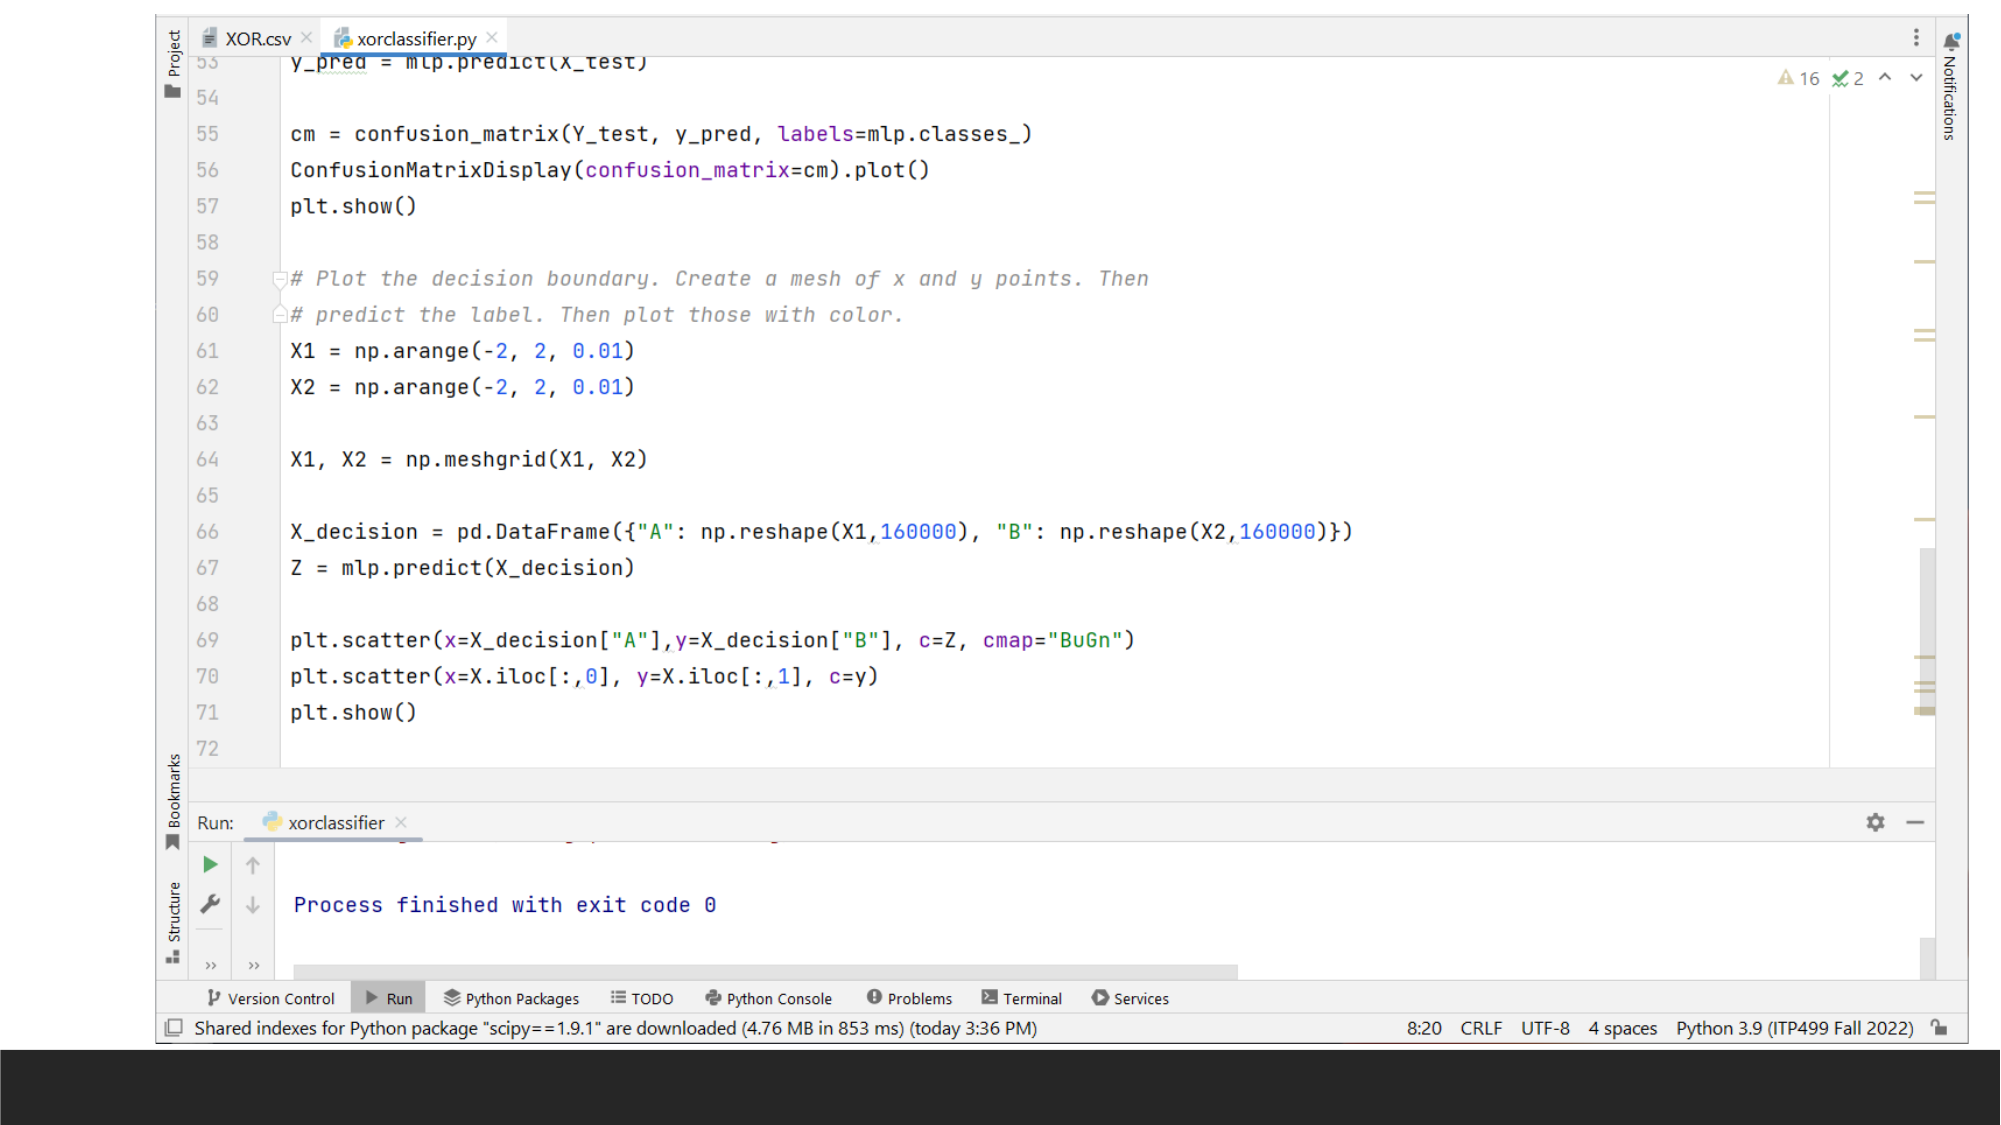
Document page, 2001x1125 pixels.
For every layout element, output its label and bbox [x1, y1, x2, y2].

picture [155, 14, 1969, 1044]
